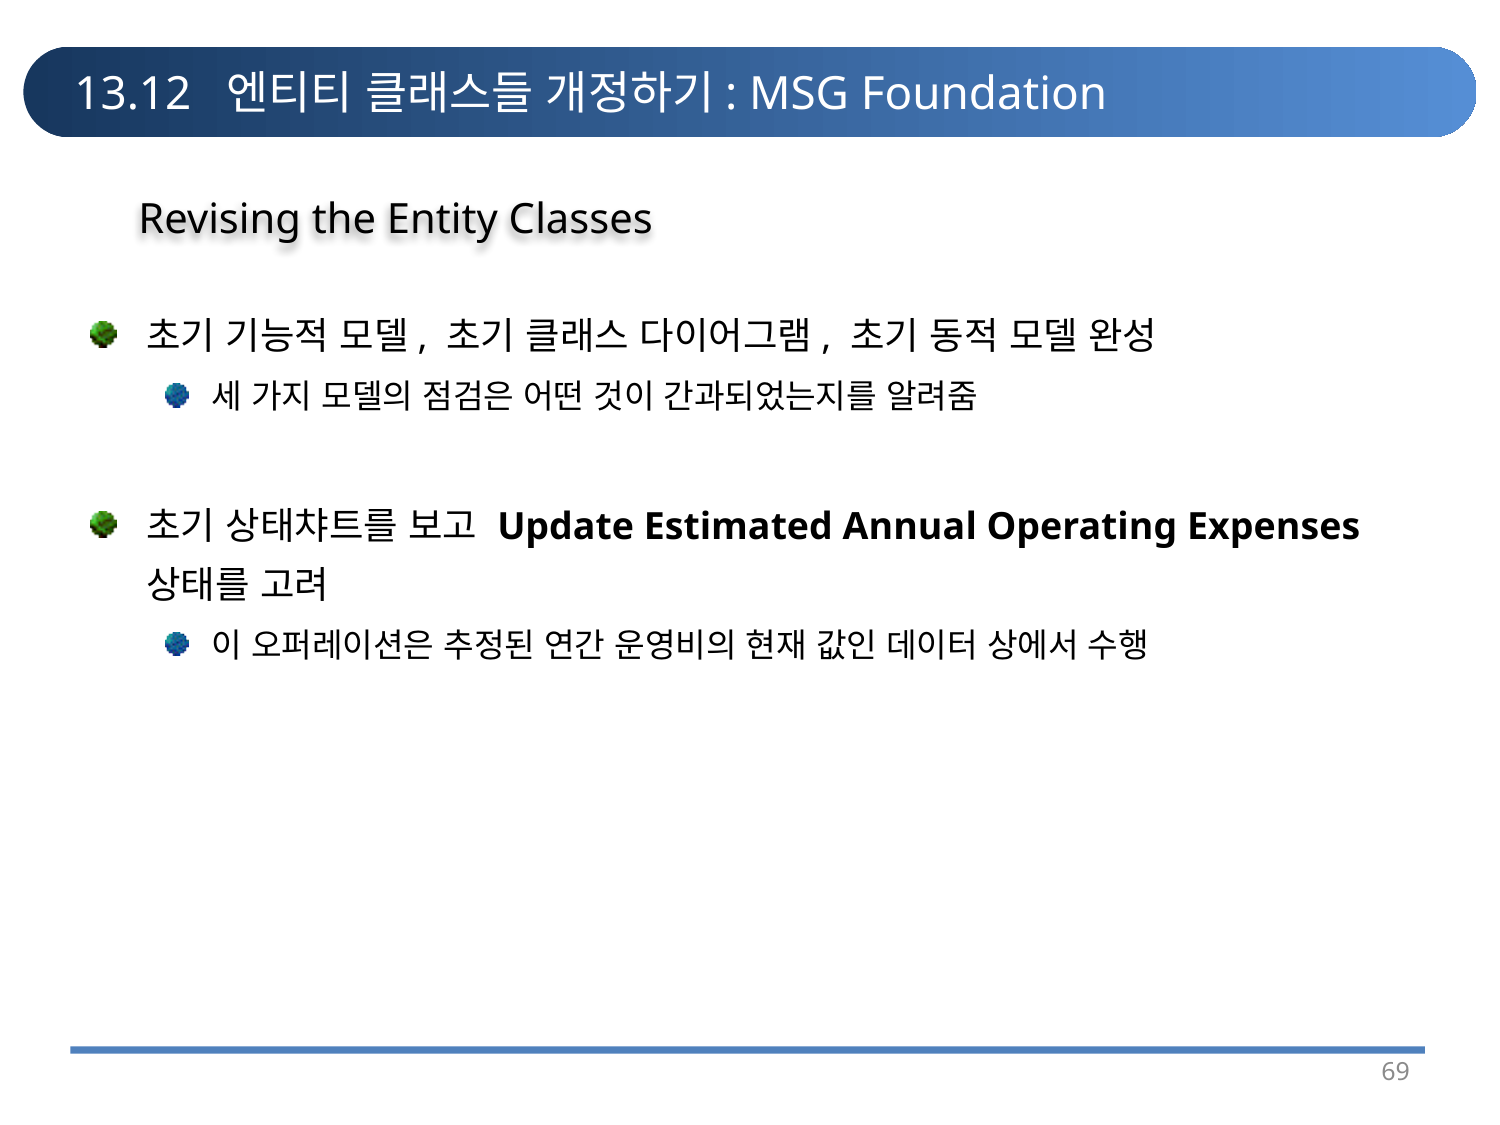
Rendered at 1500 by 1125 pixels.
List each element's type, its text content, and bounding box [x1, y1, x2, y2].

picture [165, 632, 189, 656]
list Revising the Entity Classes [60, 180, 731, 255]
picture [90, 511, 117, 538]
picture [90, 321, 117, 348]
picture [165, 383, 189, 408]
slide_number 69 [1074, 1042, 1425, 1103]
list 초기 기능적 모델, 초기 클래스 다이어그램, 초기 동적 모델 완성 세 가지 모델의 점검은 어떤 것이 간과되었는지를 알려줌 초기 상태챠트를 보고 Update Estimated Annual Operating Expenses상태를 고려 이 오퍼레이션은 추정된 연간 운영비의 현재 값인 데이터 상에서 수행 [75, 290, 1471, 1005]
title 13.12 엔티티 클래스들 개정하기: MSG Foundation [59, 56, 1410, 126]
